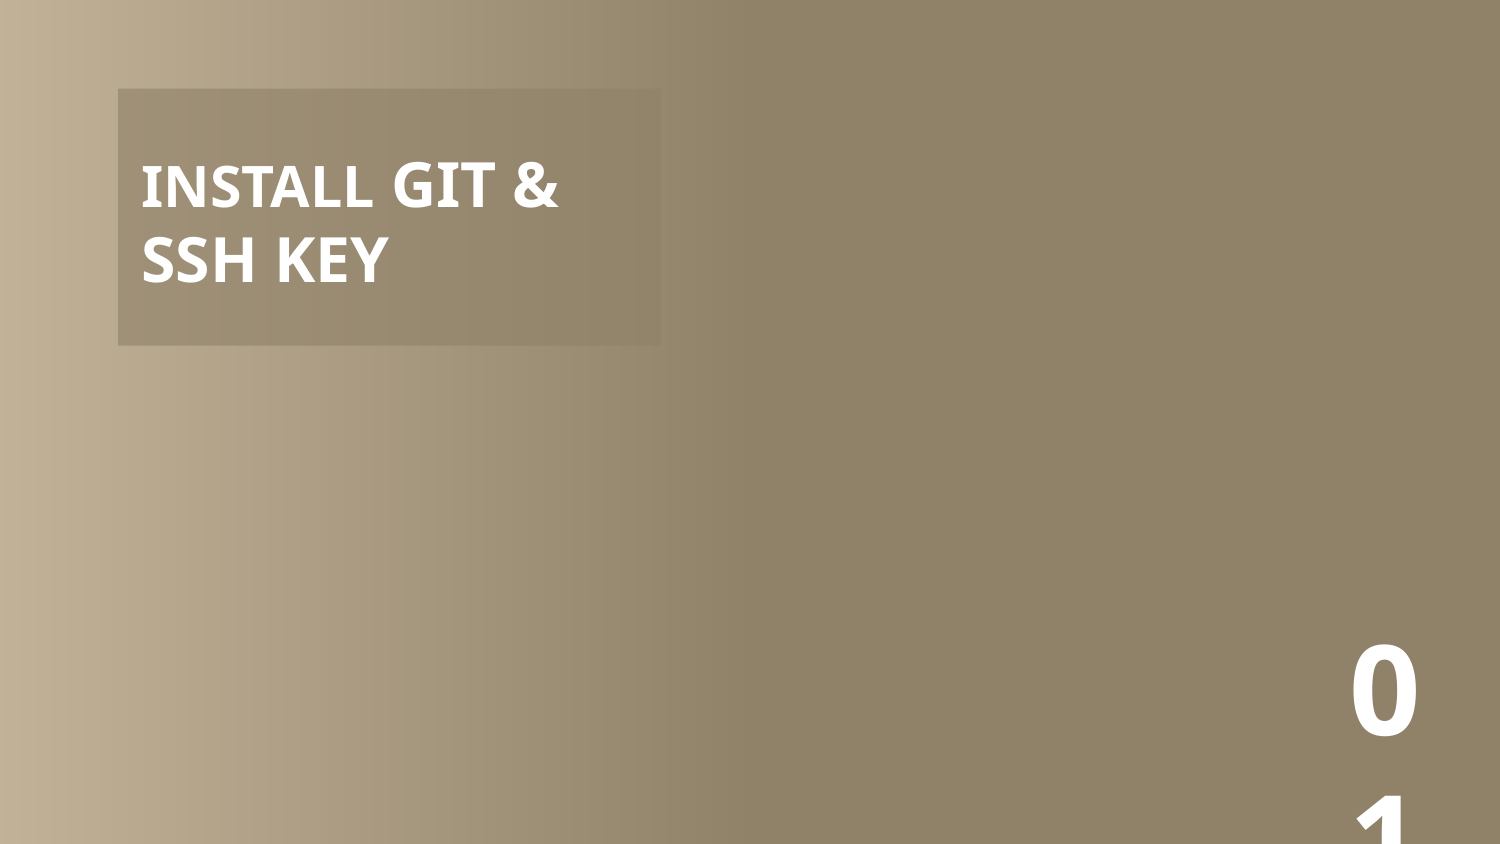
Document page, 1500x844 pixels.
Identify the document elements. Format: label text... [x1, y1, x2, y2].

text_box [118, 88, 662, 346]
title INSTALL GIT & SSH KEY [126, 214, 689, 310]
title 01 [1276, 712, 1436, 808]
text_box [1213, 0, 1499, 844]
